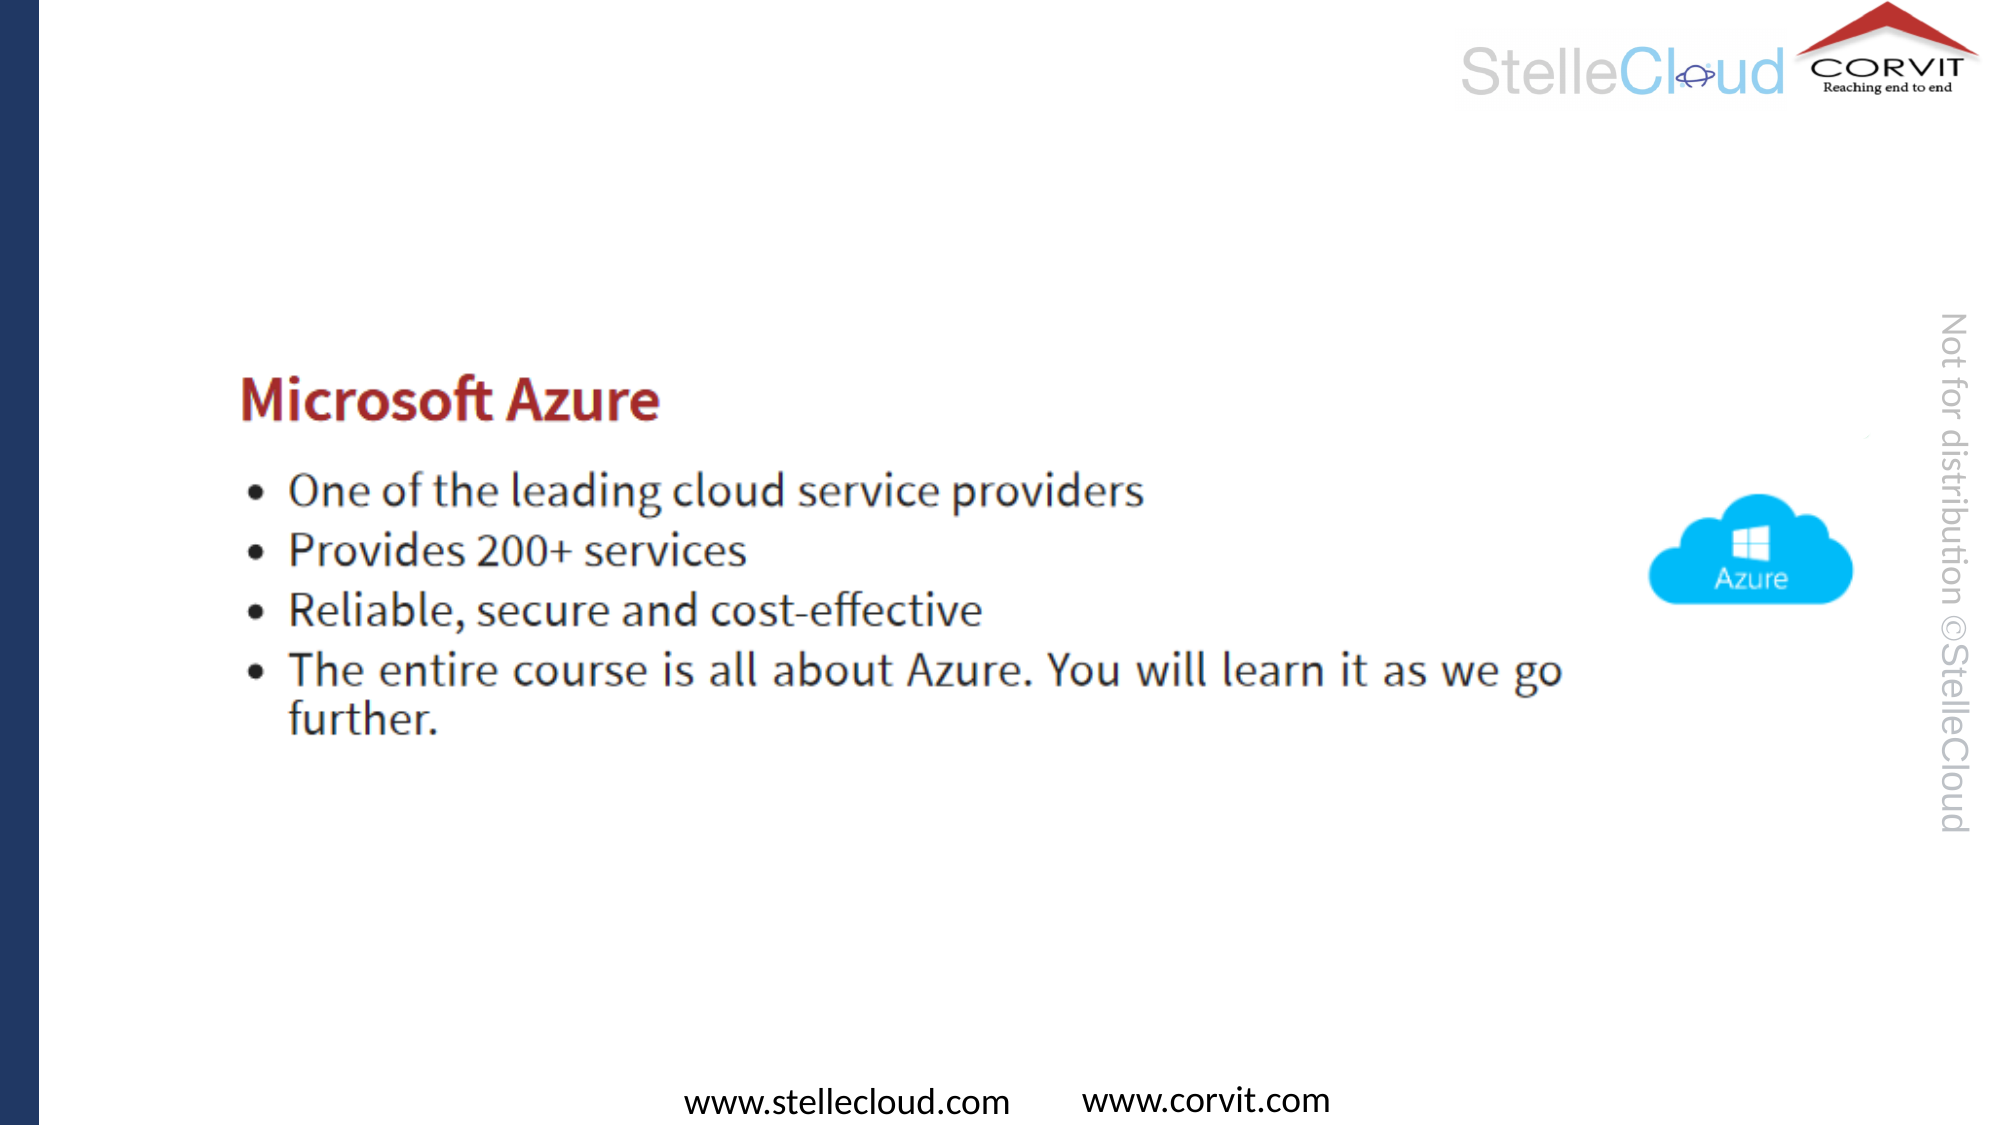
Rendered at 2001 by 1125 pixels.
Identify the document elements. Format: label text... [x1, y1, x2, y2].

text_box Not for distribution ⒸStelleCloud [1927, 297, 1988, 1125]
text_box www.stellecloud.com [669, 1069, 1027, 1125]
text_box www.corvit.com [1067, 1067, 1347, 1125]
picture [1455, 0, 1988, 111]
picture [214, 351, 1886, 805]
